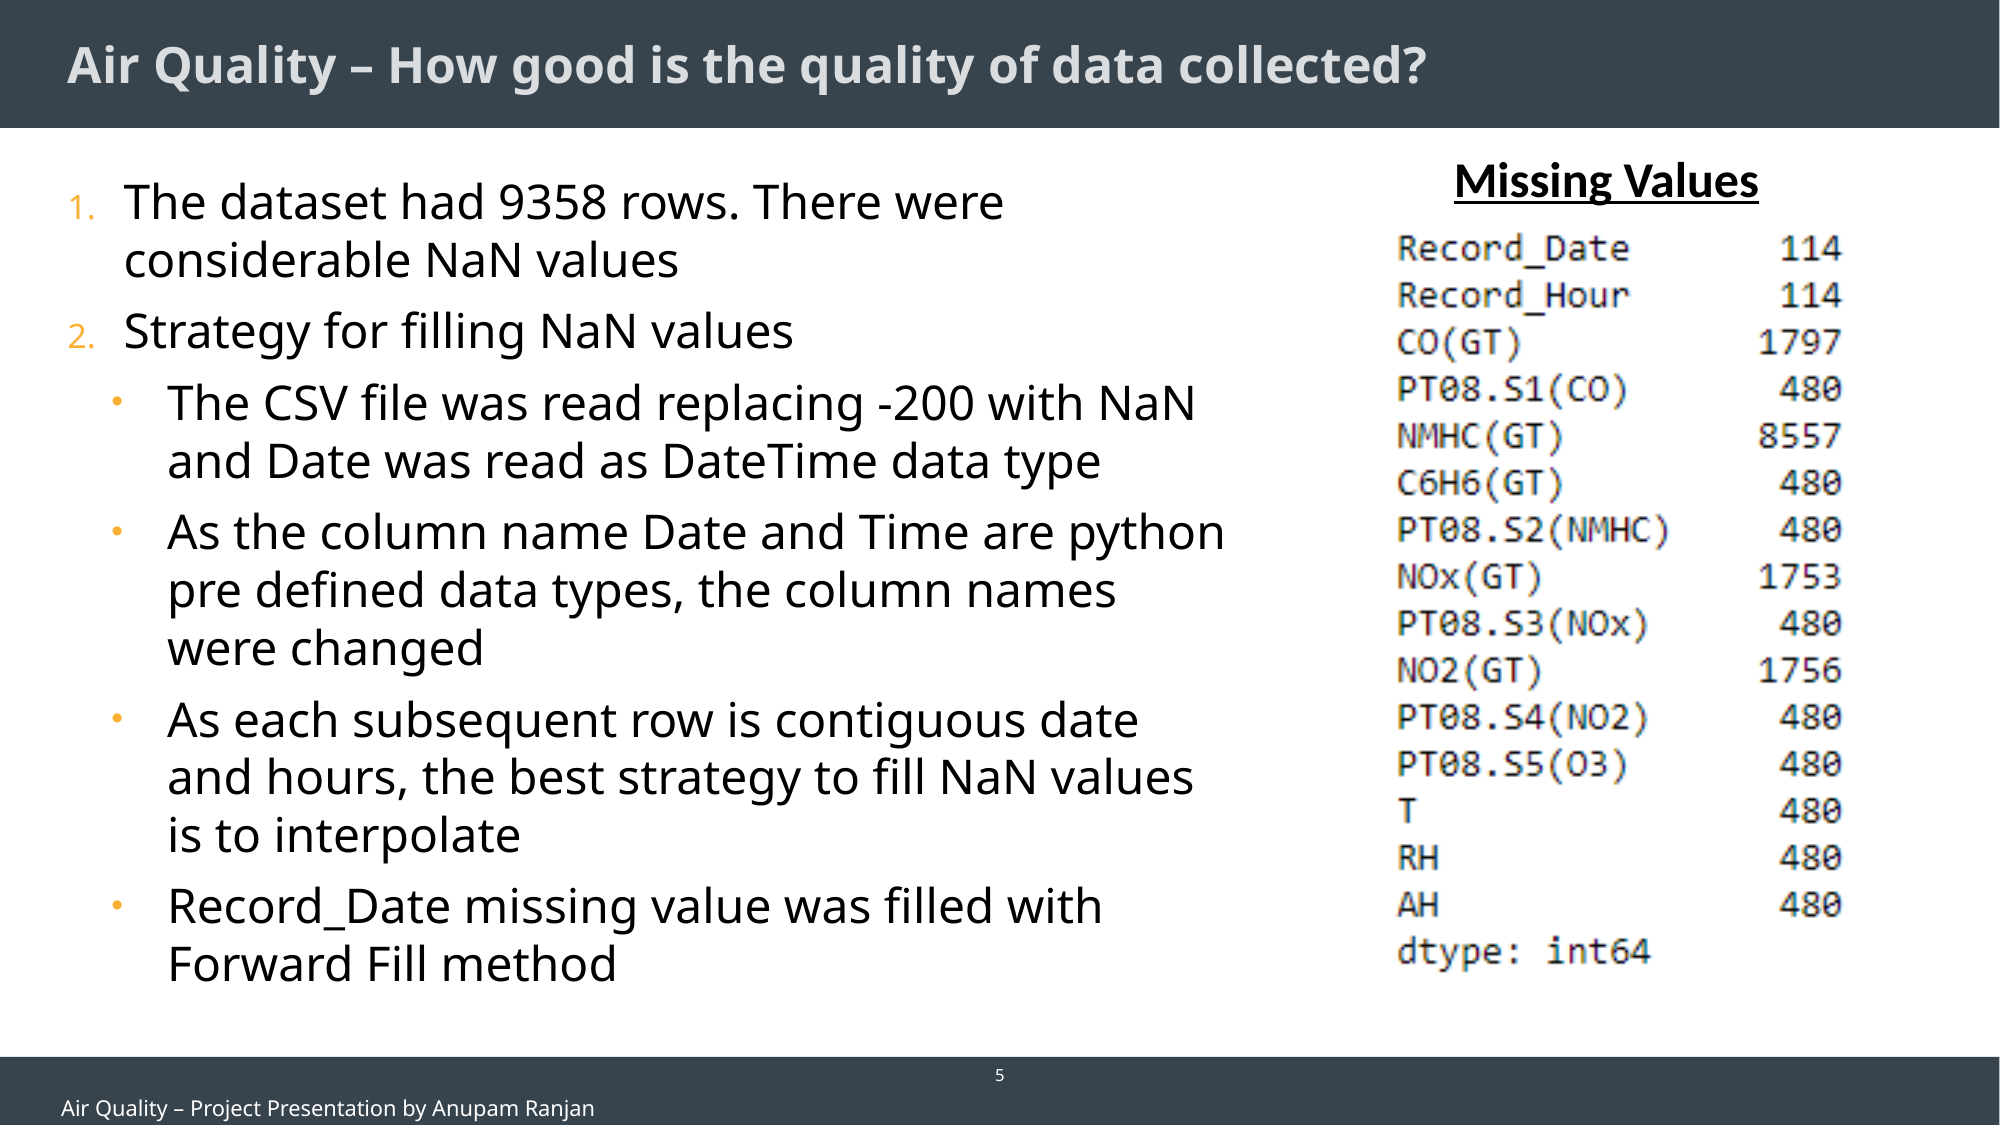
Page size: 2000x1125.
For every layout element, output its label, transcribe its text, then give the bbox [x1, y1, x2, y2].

footer Air Quality – Project Presentation by Anupam Ranjan [46, 1087, 900, 1116]
slide_number 5 [916, 1062, 1083, 1091]
list The dataset had 9358 rows. There were considerable NaN values Strategy for filling NaN values The CSV file was read replacing -200 with NaN and Date was read as DateTime data type As the column name Date and Time are python pre defined data types, the column names were changed As each subsequent row is contiguous date and hours, the best strategy to fill NaN values is to interpolate Record_Date missing value was filled with Forward Fill method [49, 162, 1256, 1013]
text_box Missing Values [1439, 140, 1775, 215]
picture [1383, 220, 1870, 993]
title Air Quality – How good is the quality of data collected? [49, 30, 1950, 98]
